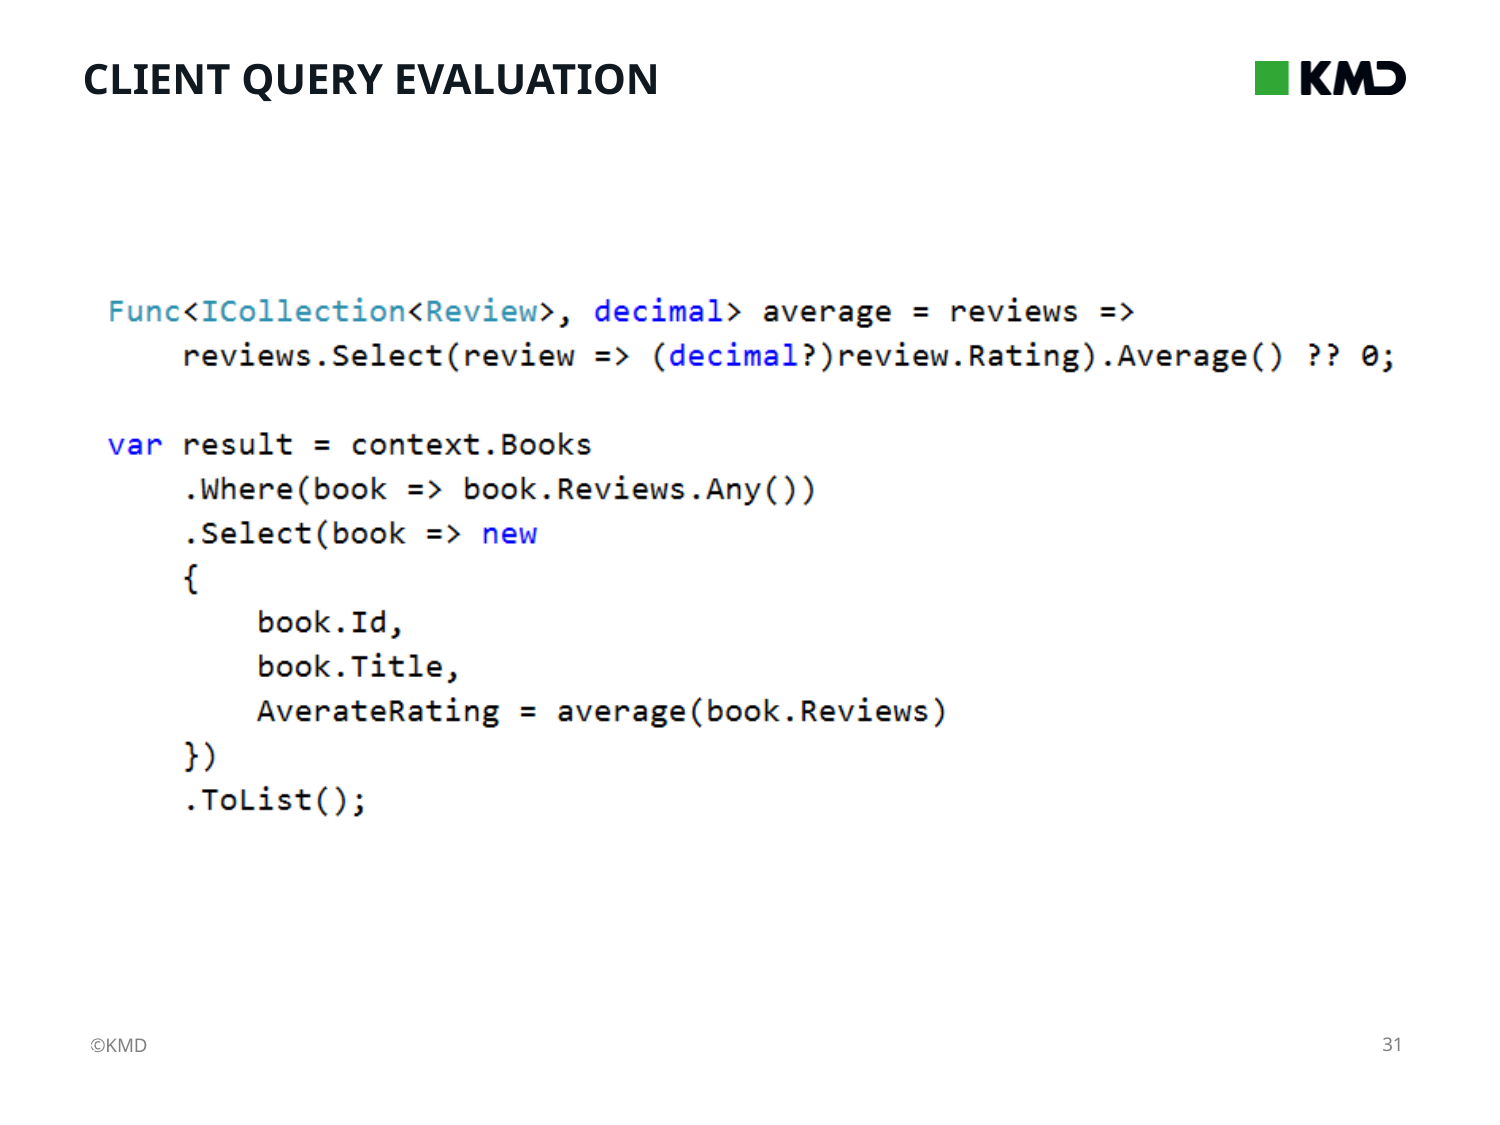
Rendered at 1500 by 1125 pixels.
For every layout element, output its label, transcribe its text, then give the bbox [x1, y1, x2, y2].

slide_number 31 [1331, 1033, 1404, 1069]
picture [71, 282, 1429, 843]
title Client query evaluation [0, 0, 1222, 154]
picture [1255, 61, 1406, 95]
